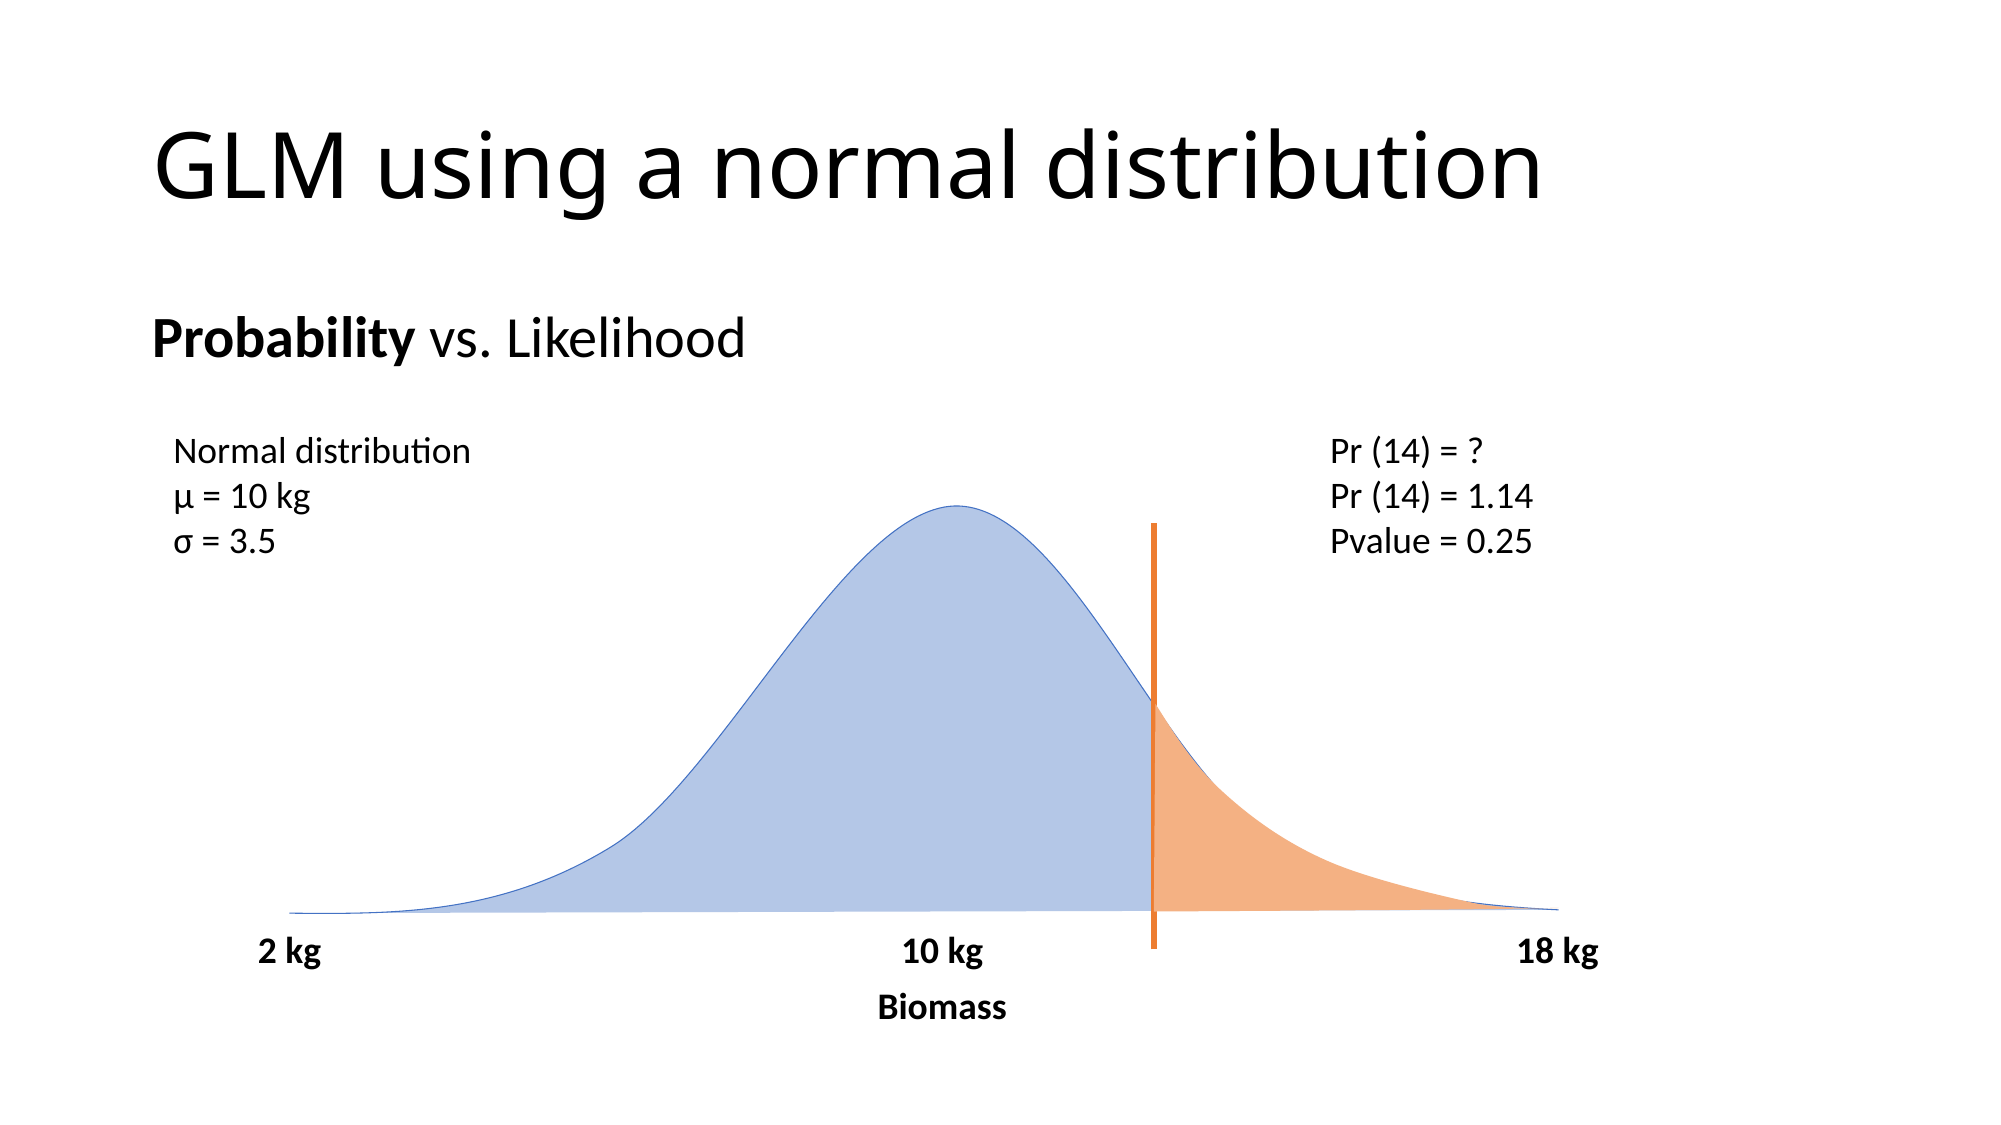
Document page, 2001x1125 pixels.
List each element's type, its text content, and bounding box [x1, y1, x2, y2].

text_box Normal distribution μ = 10 kg σ = 3.5 [158, 419, 487, 569]
title GLM using a normal distribution [137, 59, 1863, 278]
text_box 2 kg [243, 918, 337, 979]
text_box Pr (14) = ? Pr (14) = 1.14 Pvalue = 0.25 [1315, 419, 1549, 569]
text_box [289, 505, 1151, 914]
list Probability vs. Likelihood [137, 299, 1863, 1014]
text_box [1154, 703, 1559, 913]
text_box 10 kg [886, 918, 999, 979]
text_box Biomass [862, 974, 1022, 1035]
text_box 18 kg [1501, 918, 1614, 979]
